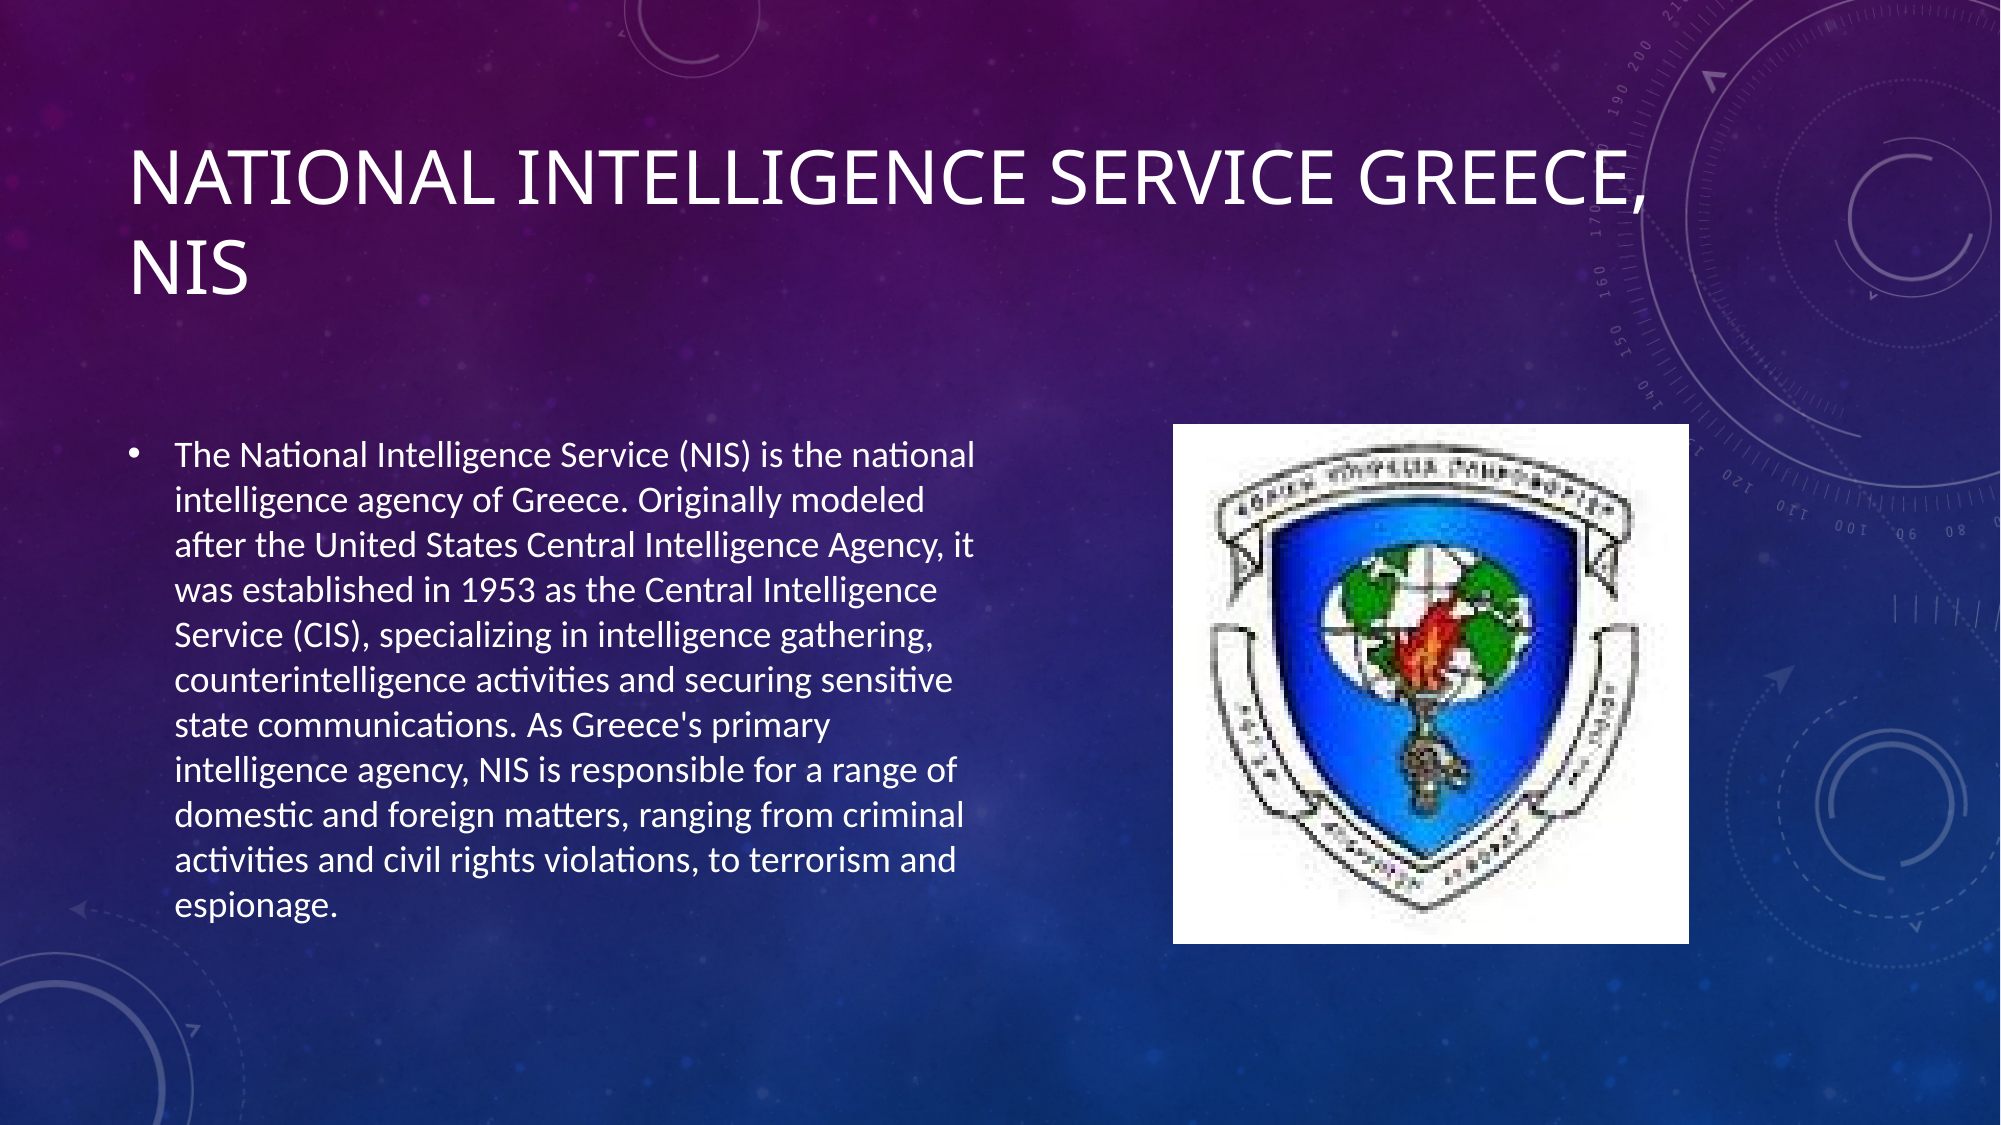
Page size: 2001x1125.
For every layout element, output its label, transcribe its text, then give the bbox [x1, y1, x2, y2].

title National Intelligence Service Greece, NIS [112, 99, 1775, 339]
picture [0, 0, 2001, 1125]
list The National Intelligence Service (NIS) is the national intelligence agency of Greece. Originally modeled after the United States Central Intelligence Agency, it was established in 1953 as the Central Intelligence Service (CIS), specializing in intelligence gathering, counterintelligence activities and securing sensitive state communications. As Greece's primary intelligence agency, NIS is responsible for a range of domestic and foreign matters, ranging from criminal activities and civil rights violations, to terrorism and espionage. [112, 351, 1013, 1004]
